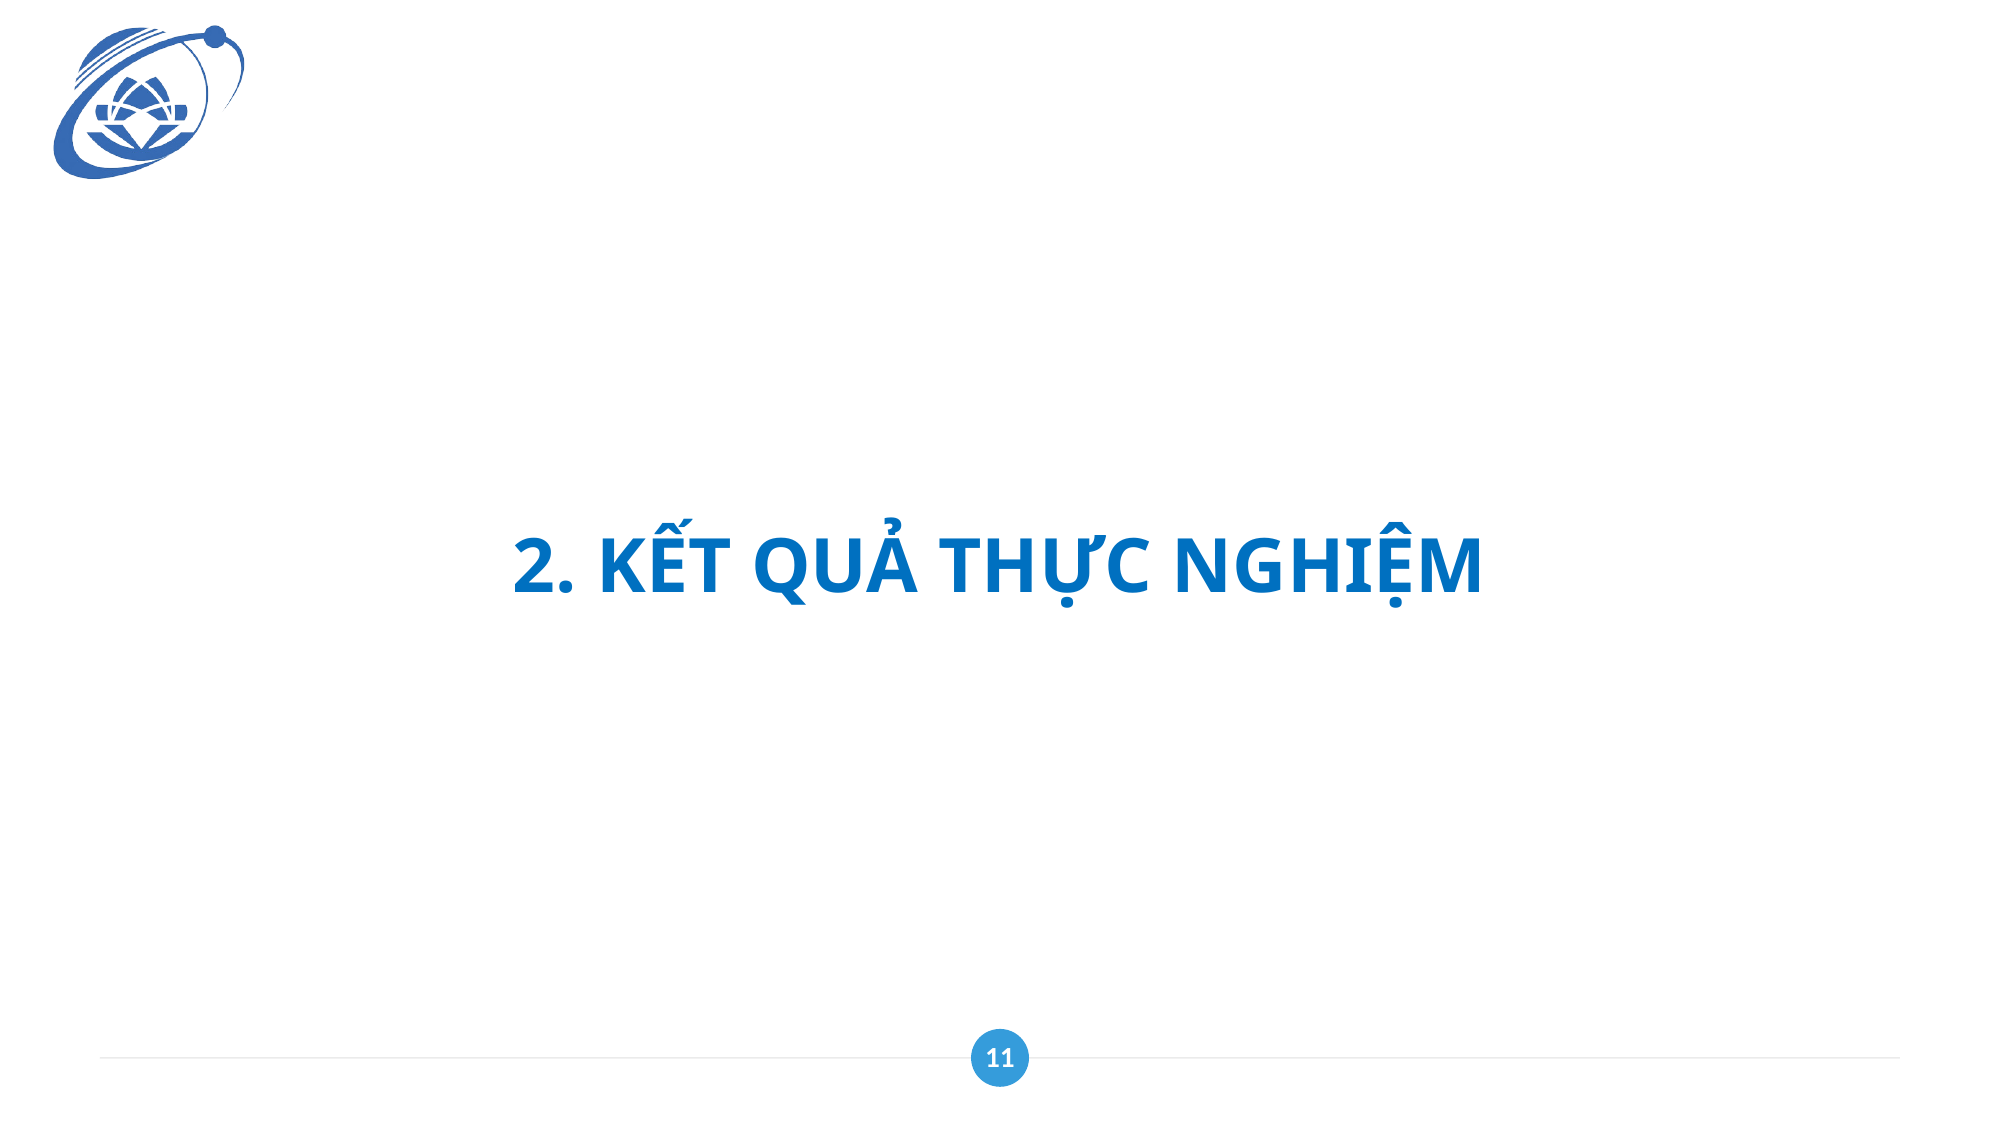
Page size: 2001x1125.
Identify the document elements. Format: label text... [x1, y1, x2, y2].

slide_number 11 [957, 1024, 1043, 1088]
title 2. KẾT QUẢ THỰC NGHIỆM [185, 504, 1815, 621]
picture [52, 24, 246, 185]
